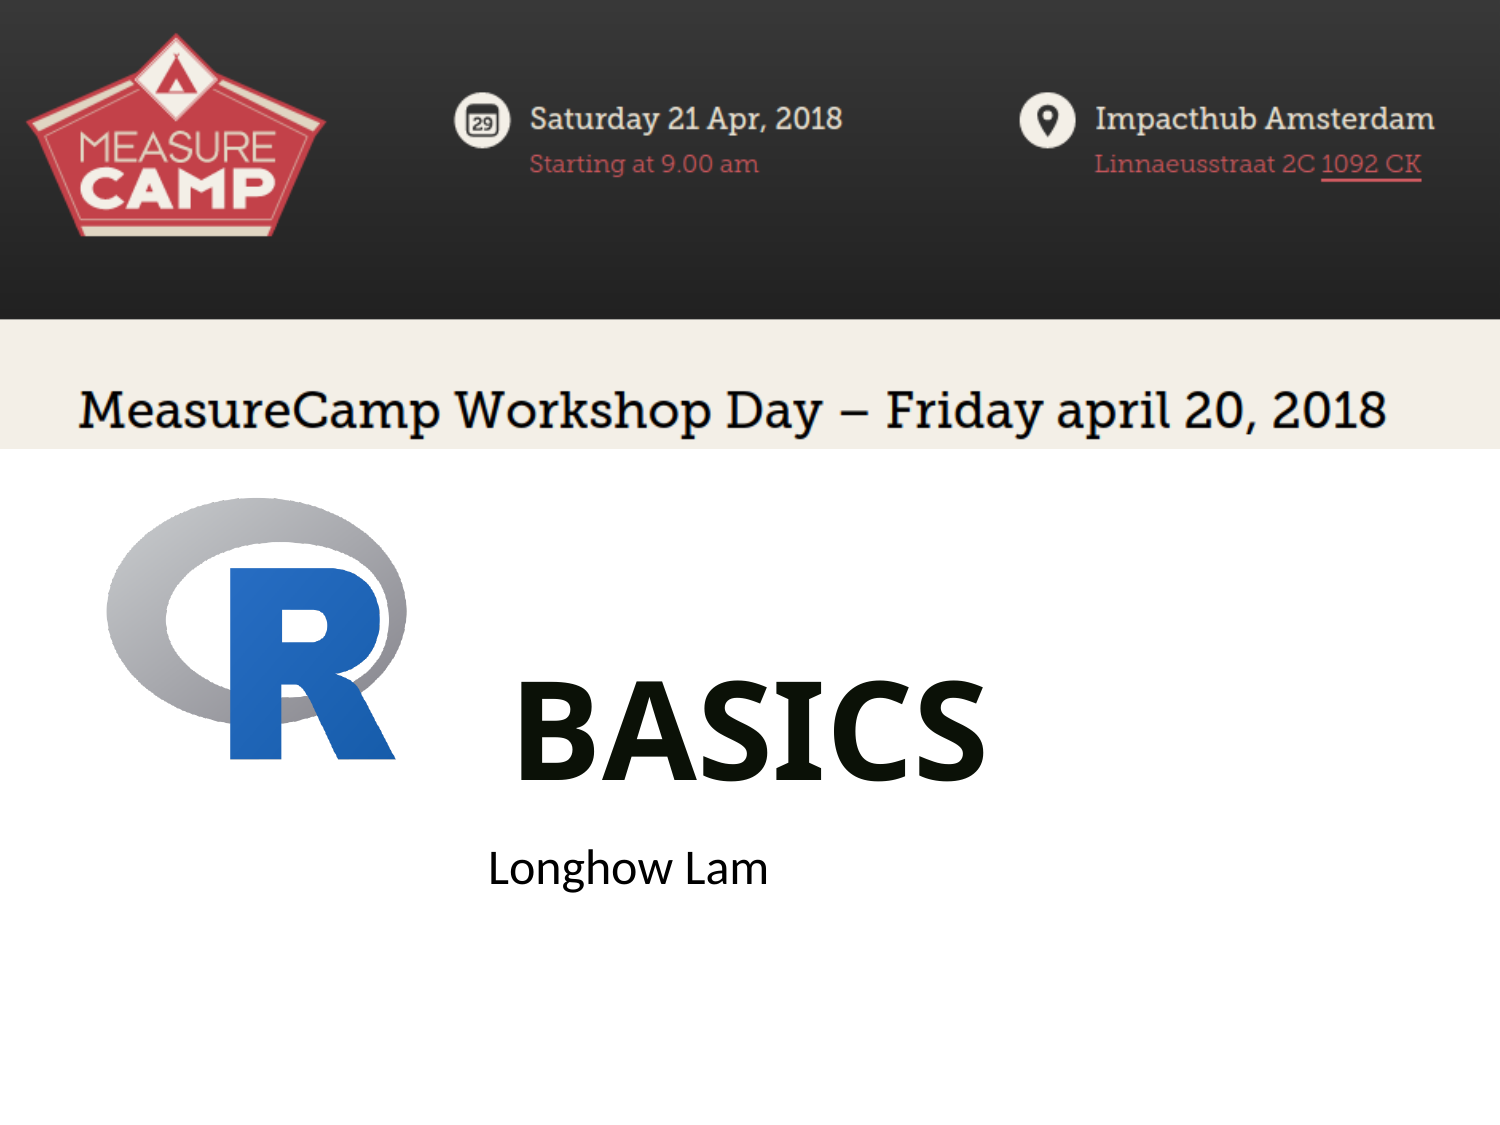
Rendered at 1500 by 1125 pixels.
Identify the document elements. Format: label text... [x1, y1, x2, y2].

text_box Longhow Lam [118, 826, 1140, 889]
picture [105, 495, 408, 760]
text_box BASICS [240, 602, 1170, 815]
picture [0, 0, 1500, 450]
